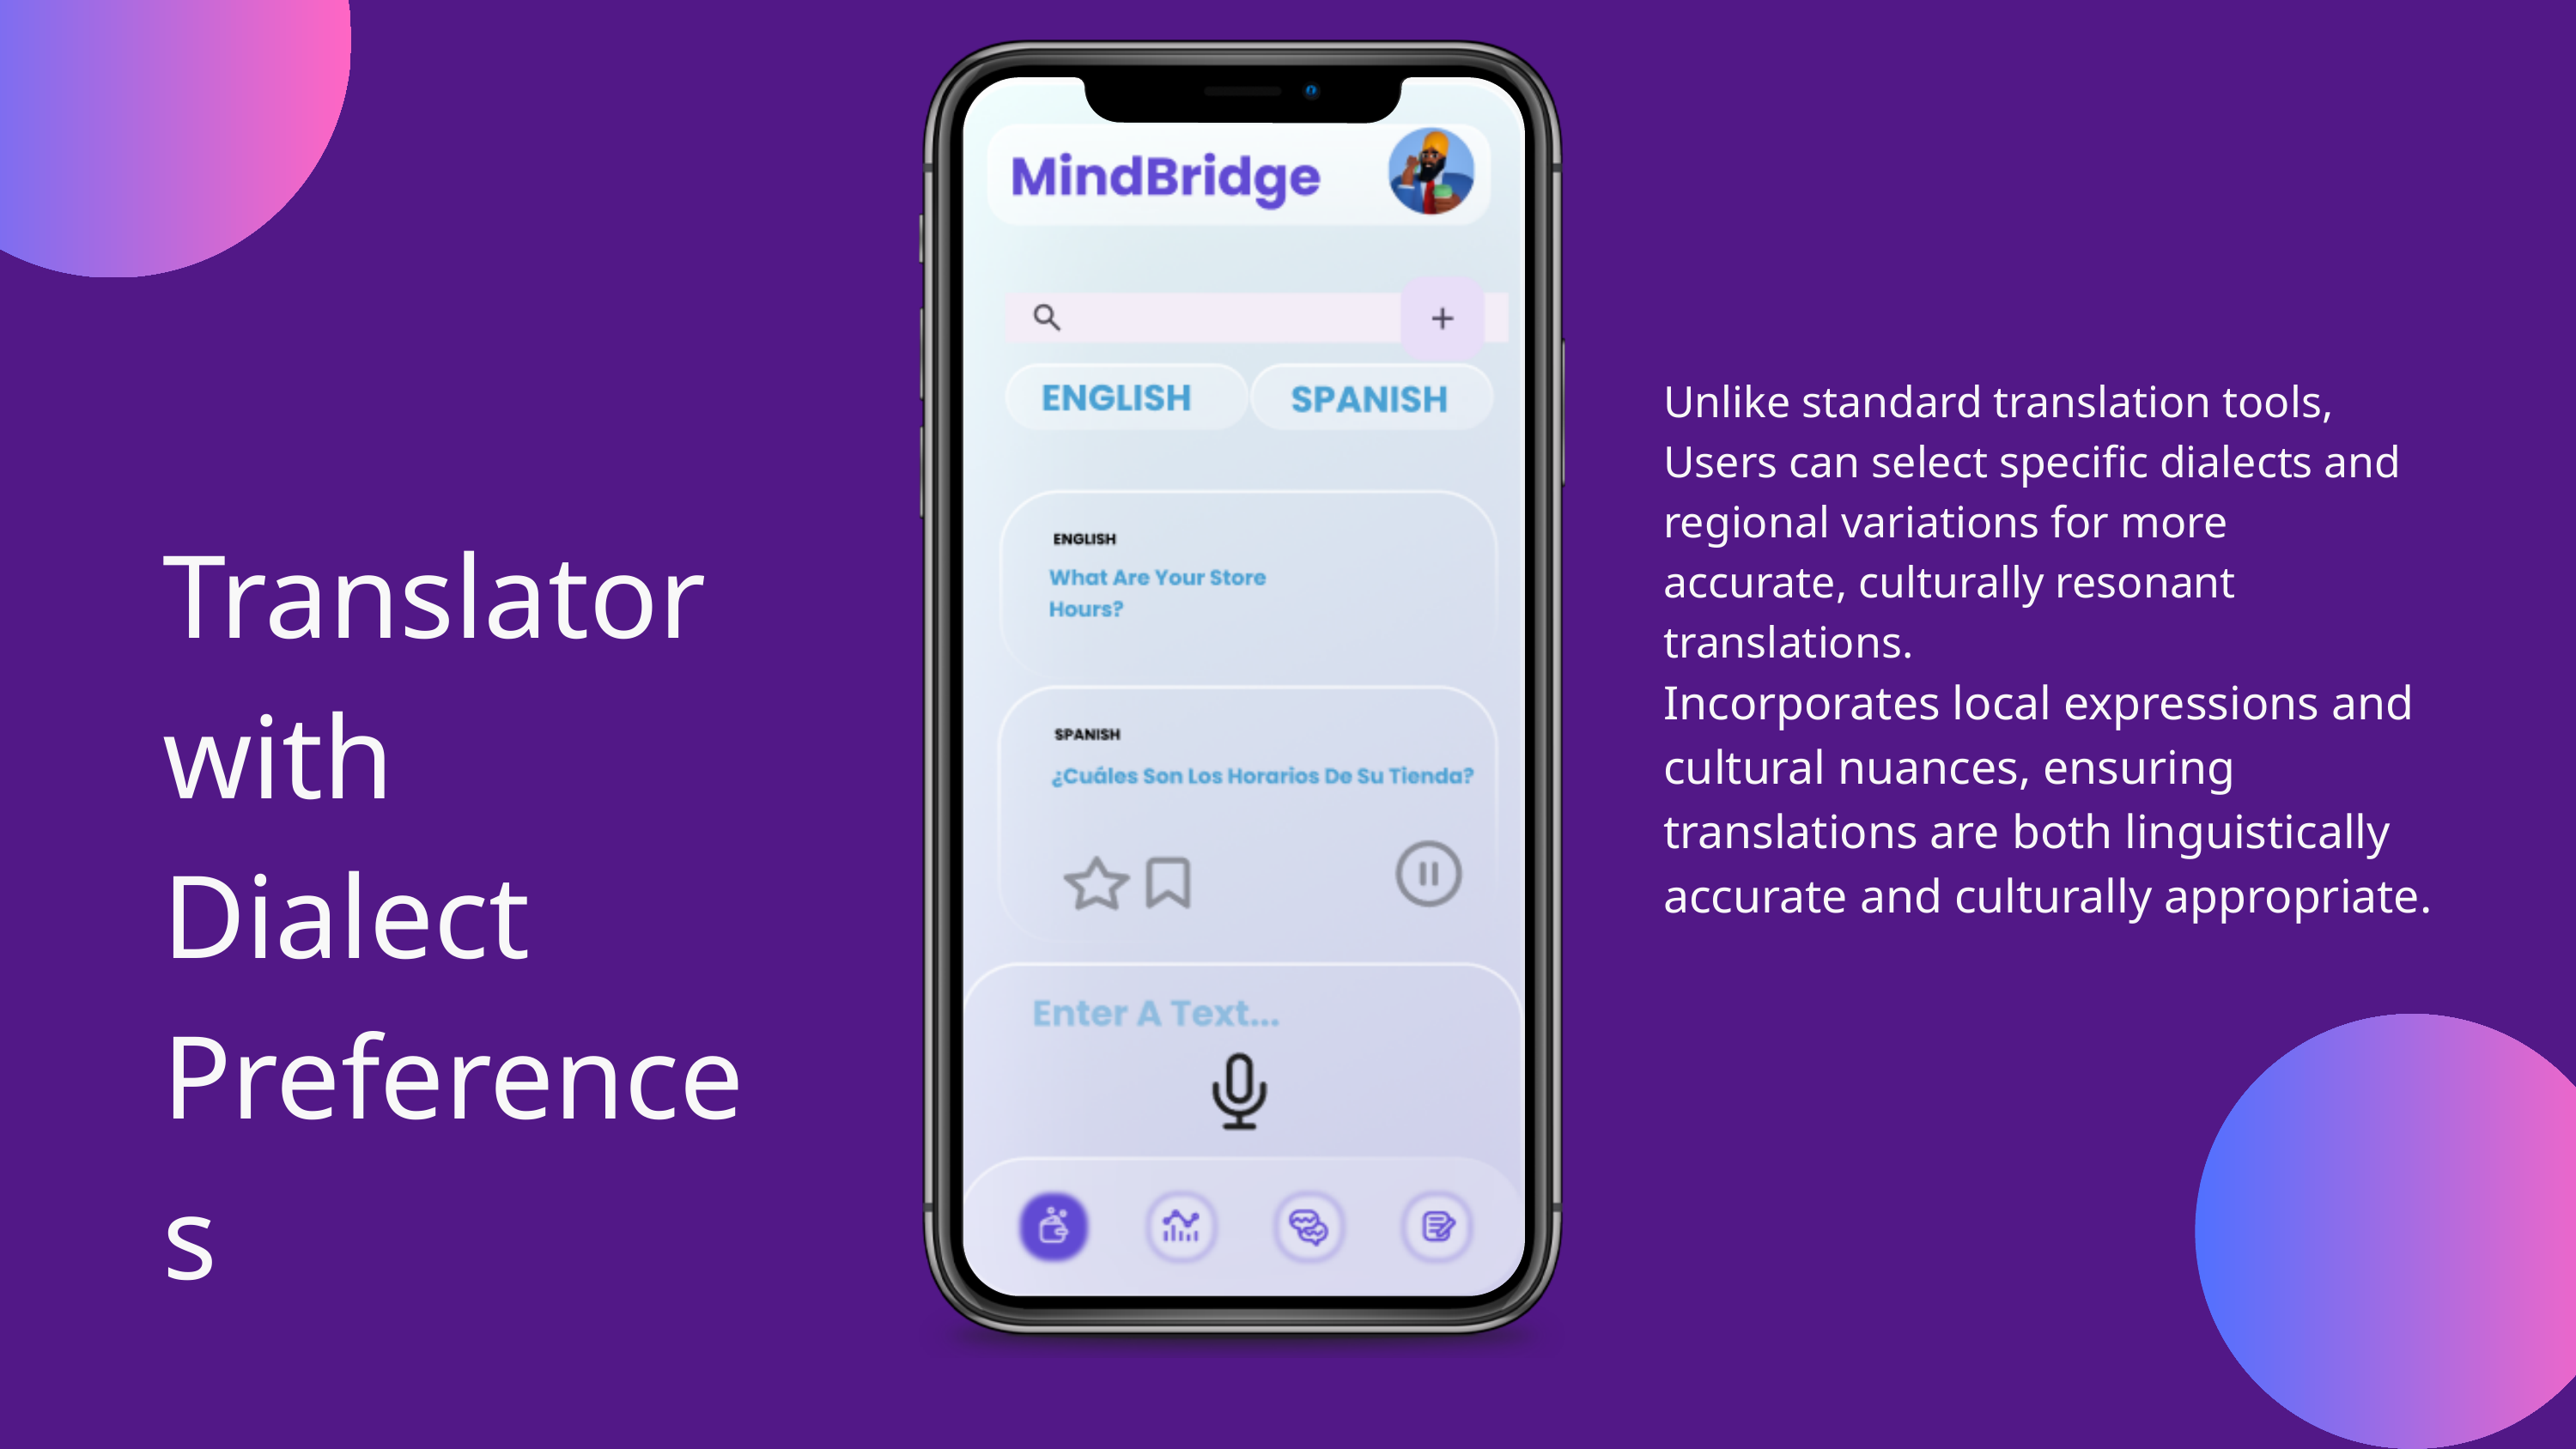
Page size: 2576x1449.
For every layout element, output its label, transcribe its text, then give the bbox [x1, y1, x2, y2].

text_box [1663, 556, 2467, 917]
text_box Translator with Dialect Preferences [162, 500, 773, 1302]
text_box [919, 39, 1569, 1359]
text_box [0, 0, 352, 278]
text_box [2195, 1014, 2576, 1449]
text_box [1663, 264, 2413, 601]
